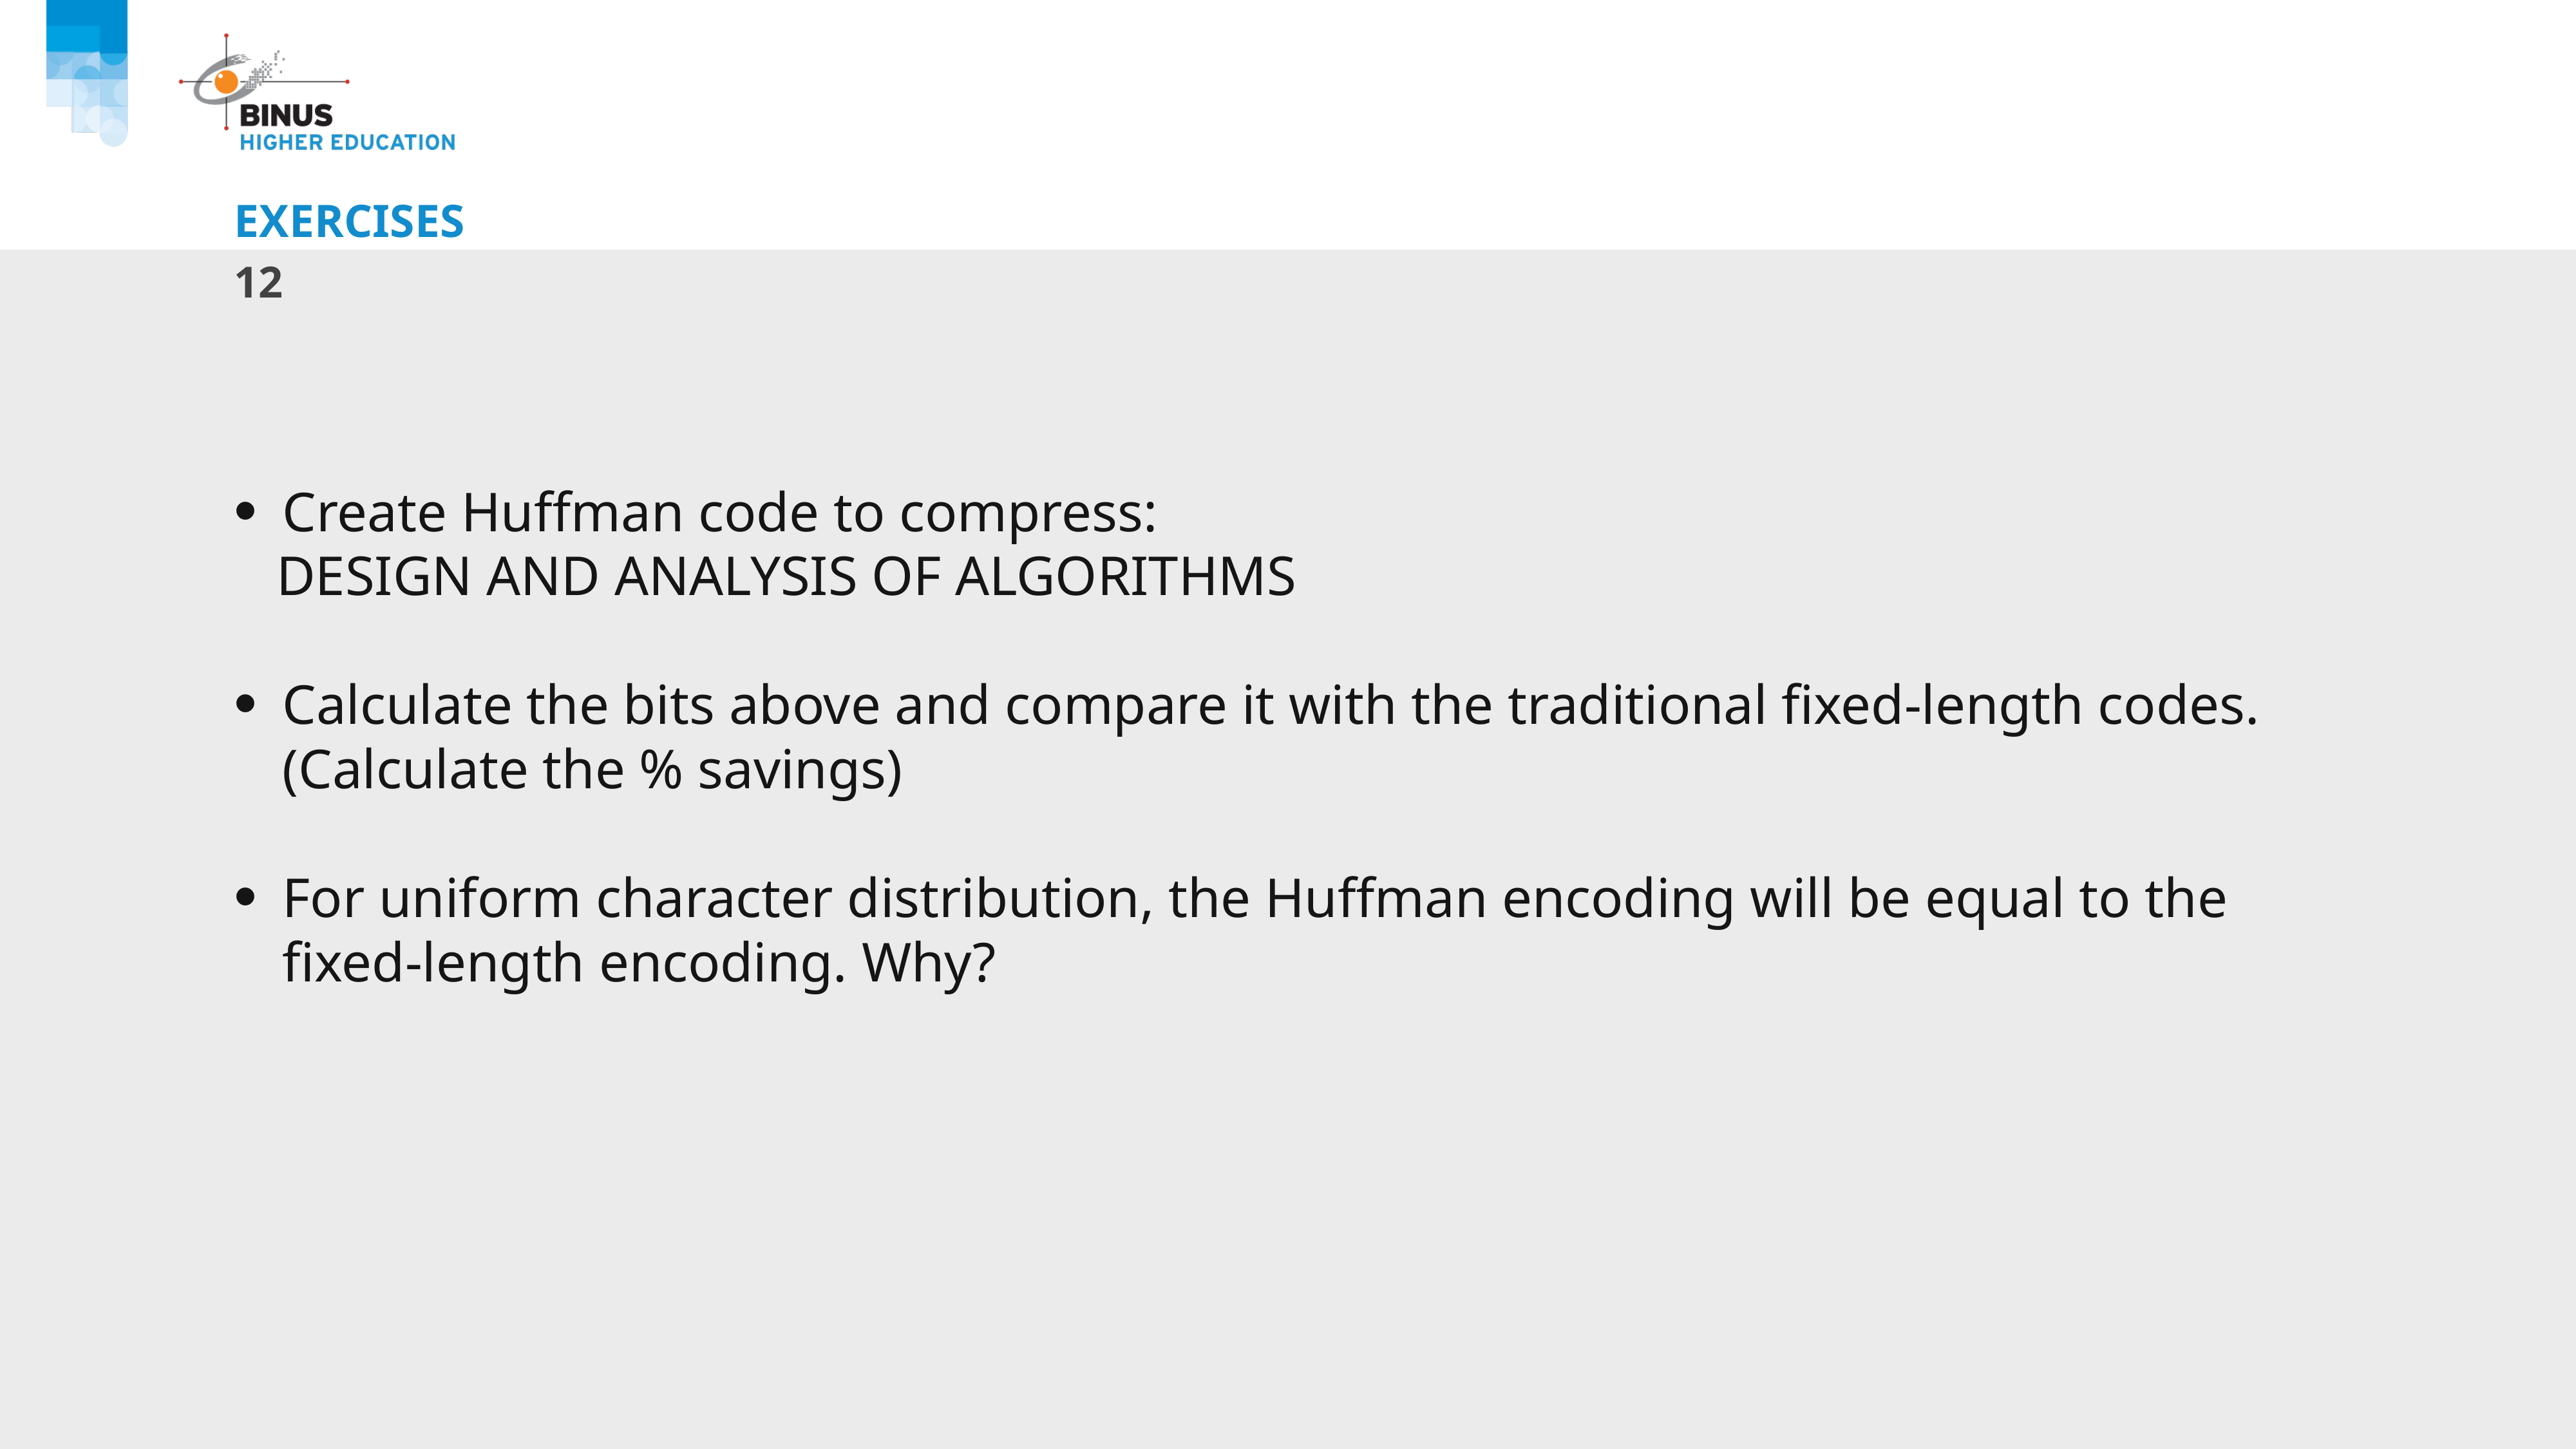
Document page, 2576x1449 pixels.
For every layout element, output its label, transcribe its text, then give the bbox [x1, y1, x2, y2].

list 12 [228, 255, 1262, 341]
title Exercises [228, 197, 1784, 252]
picture [46, 0, 455, 154]
list Create Huffman code to compress: DESIGN AND ANALYSIS OF ALGORITHMS Calculate the bits above and compare it with the traditional fixed-length codes. (Calculate the % savings) For uniform character distribution, the Huffman encoding will be equal to the fixed-length encoding. Why? [228, 471, 2349, 1252]
